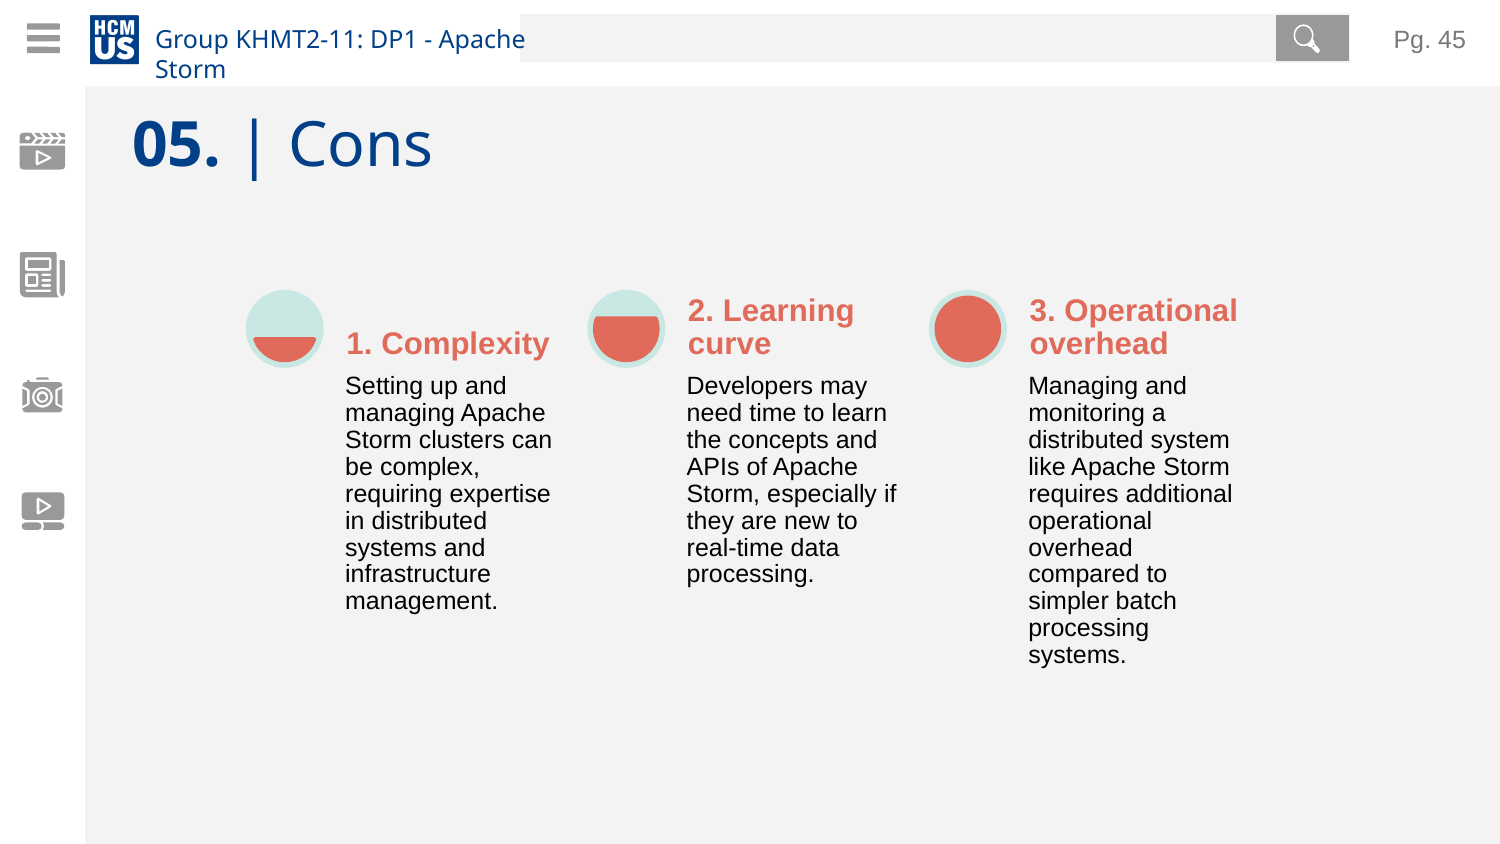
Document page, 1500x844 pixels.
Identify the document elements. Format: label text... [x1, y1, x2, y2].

title 05. | Cons [116, 88, 1383, 195]
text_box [245, 289, 1255, 697]
picture [87, 12, 142, 67]
slide_number Pg. ‹#› [1143, 15, 1482, 61]
